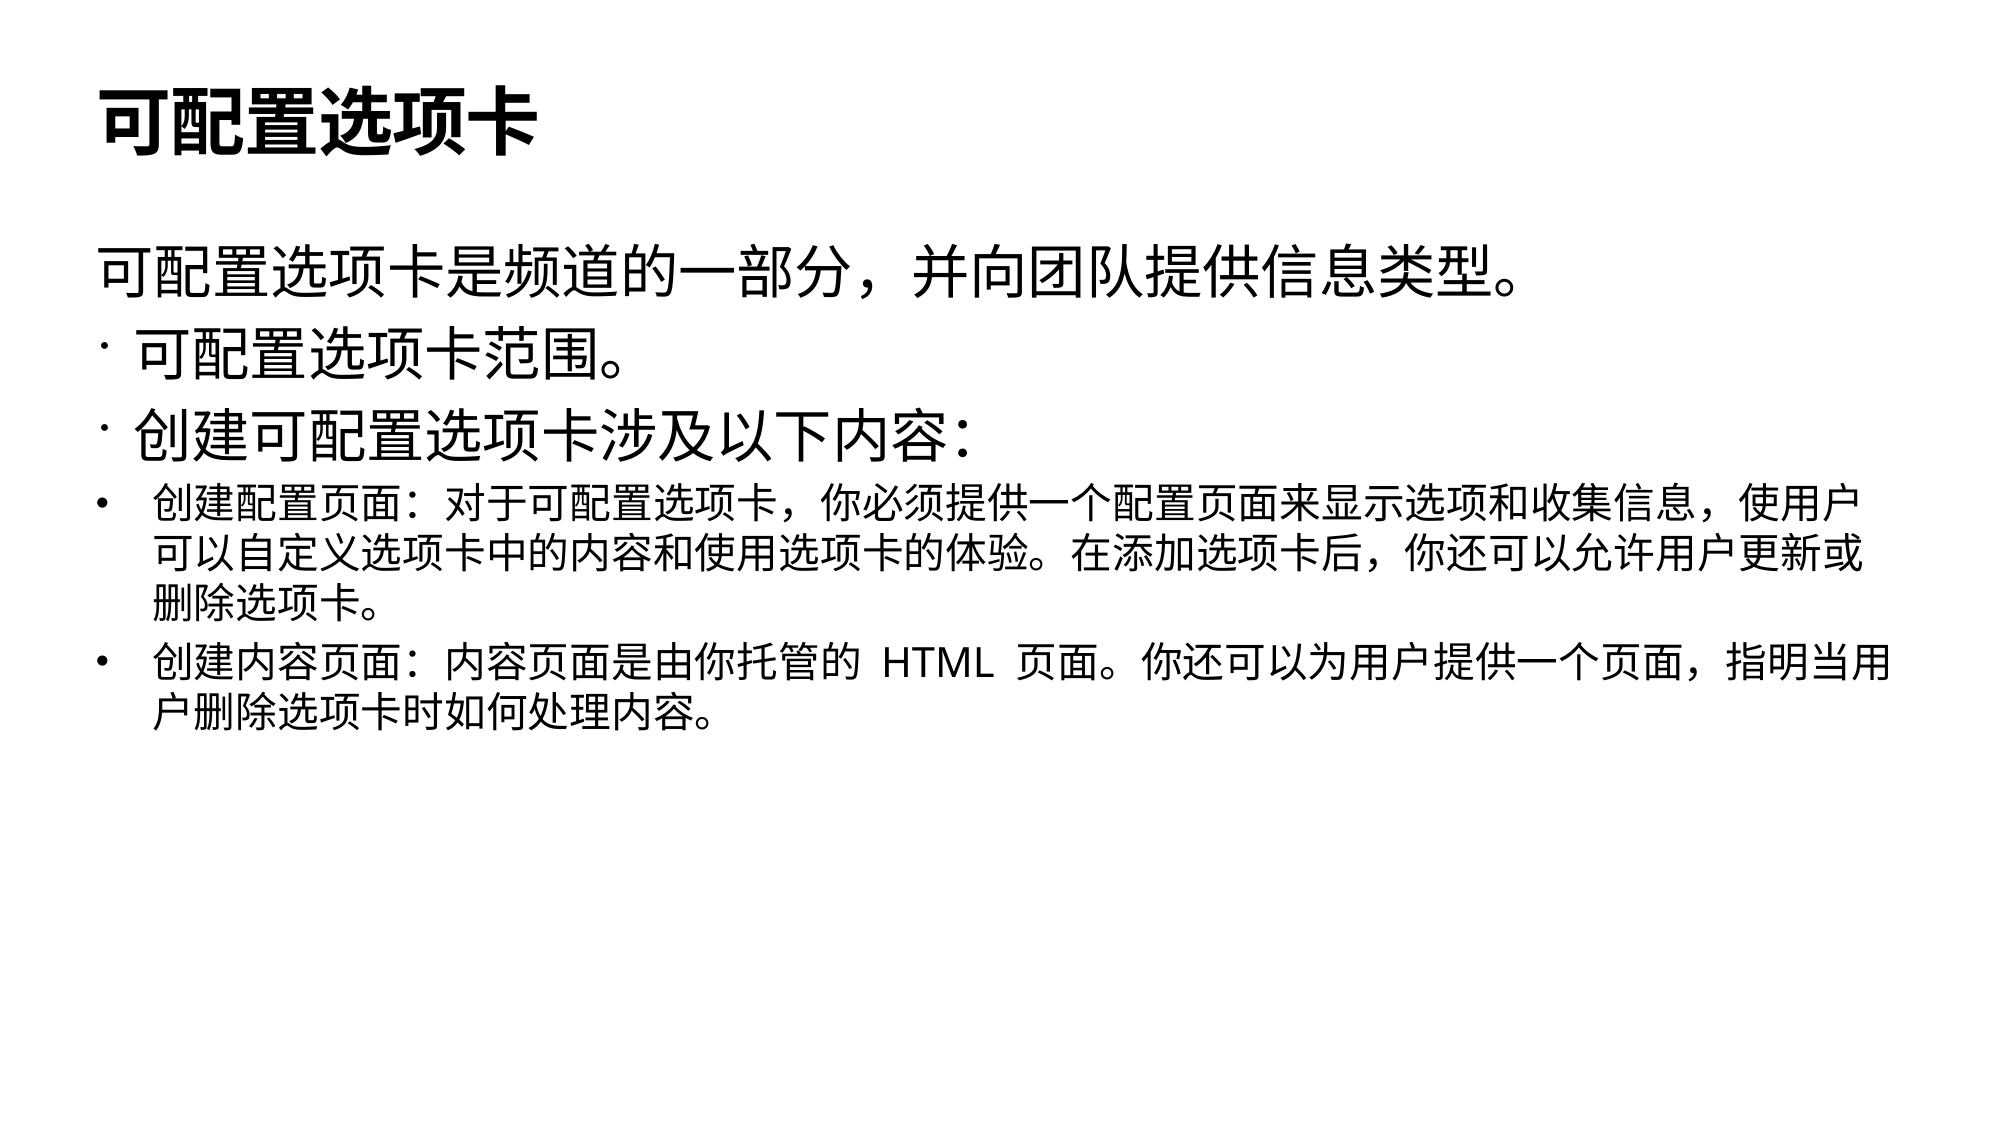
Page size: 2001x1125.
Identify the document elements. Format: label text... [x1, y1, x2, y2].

list 可配置选项卡是频道的一部分，并向团队提供信息类型。 可配置选项卡范围。 创建可配置选项卡涉及以下内容： 创建配置页面：对于可配置选项卡，你必须提供一个配置页面来显示选项和收集信息，使用户可以自定义选项卡中的内容和使用选项卡的体验。在添加选项卡后，你还可以允许用户更新或删除选项卡。 创建内容页面：内容页面是由你托管的 HTML 页面。你还可以为用户提供一个页面，指明当用户删除选项卡时如何处理内容。 [95, 235, 1904, 834]
title 可配置选项卡 [96, 75, 1904, 166]
